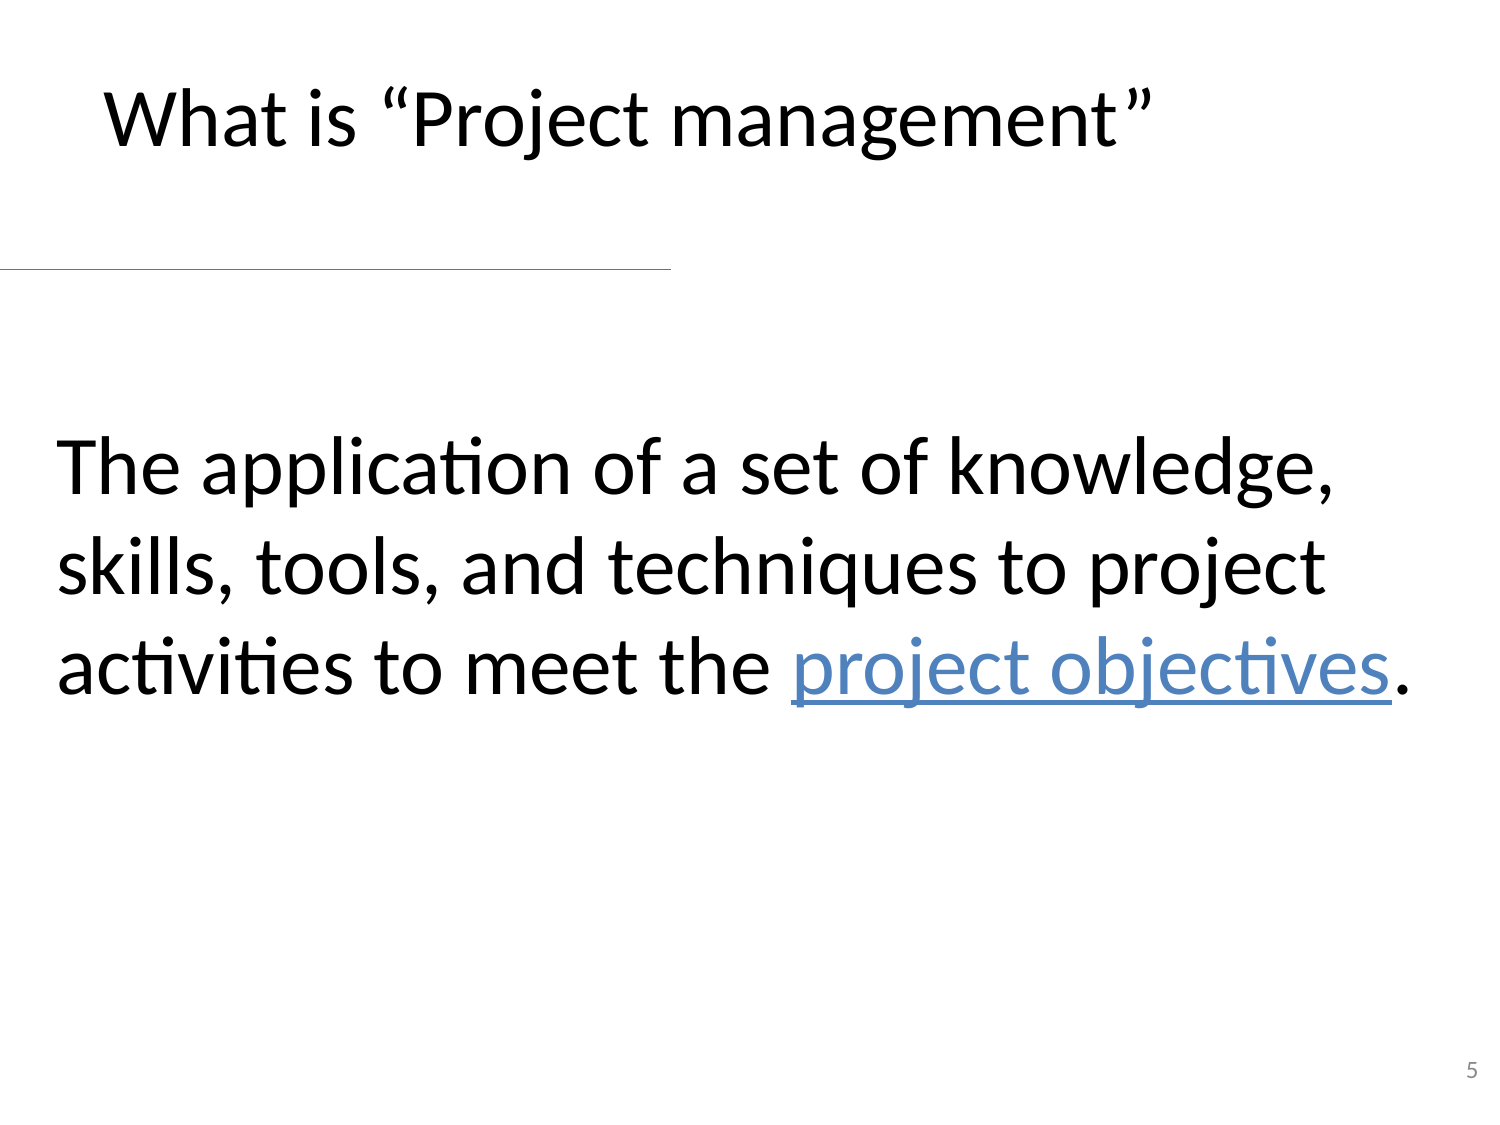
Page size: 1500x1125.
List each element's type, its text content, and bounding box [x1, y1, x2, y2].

list The application of a set of knowledge, skills, tools, and techniques to project activities to meet the project objectives. [41, 396, 1447, 740]
slide_number 5 [1403, 1038, 1494, 1125]
title What is “Project management” [88, 54, 1316, 179]
